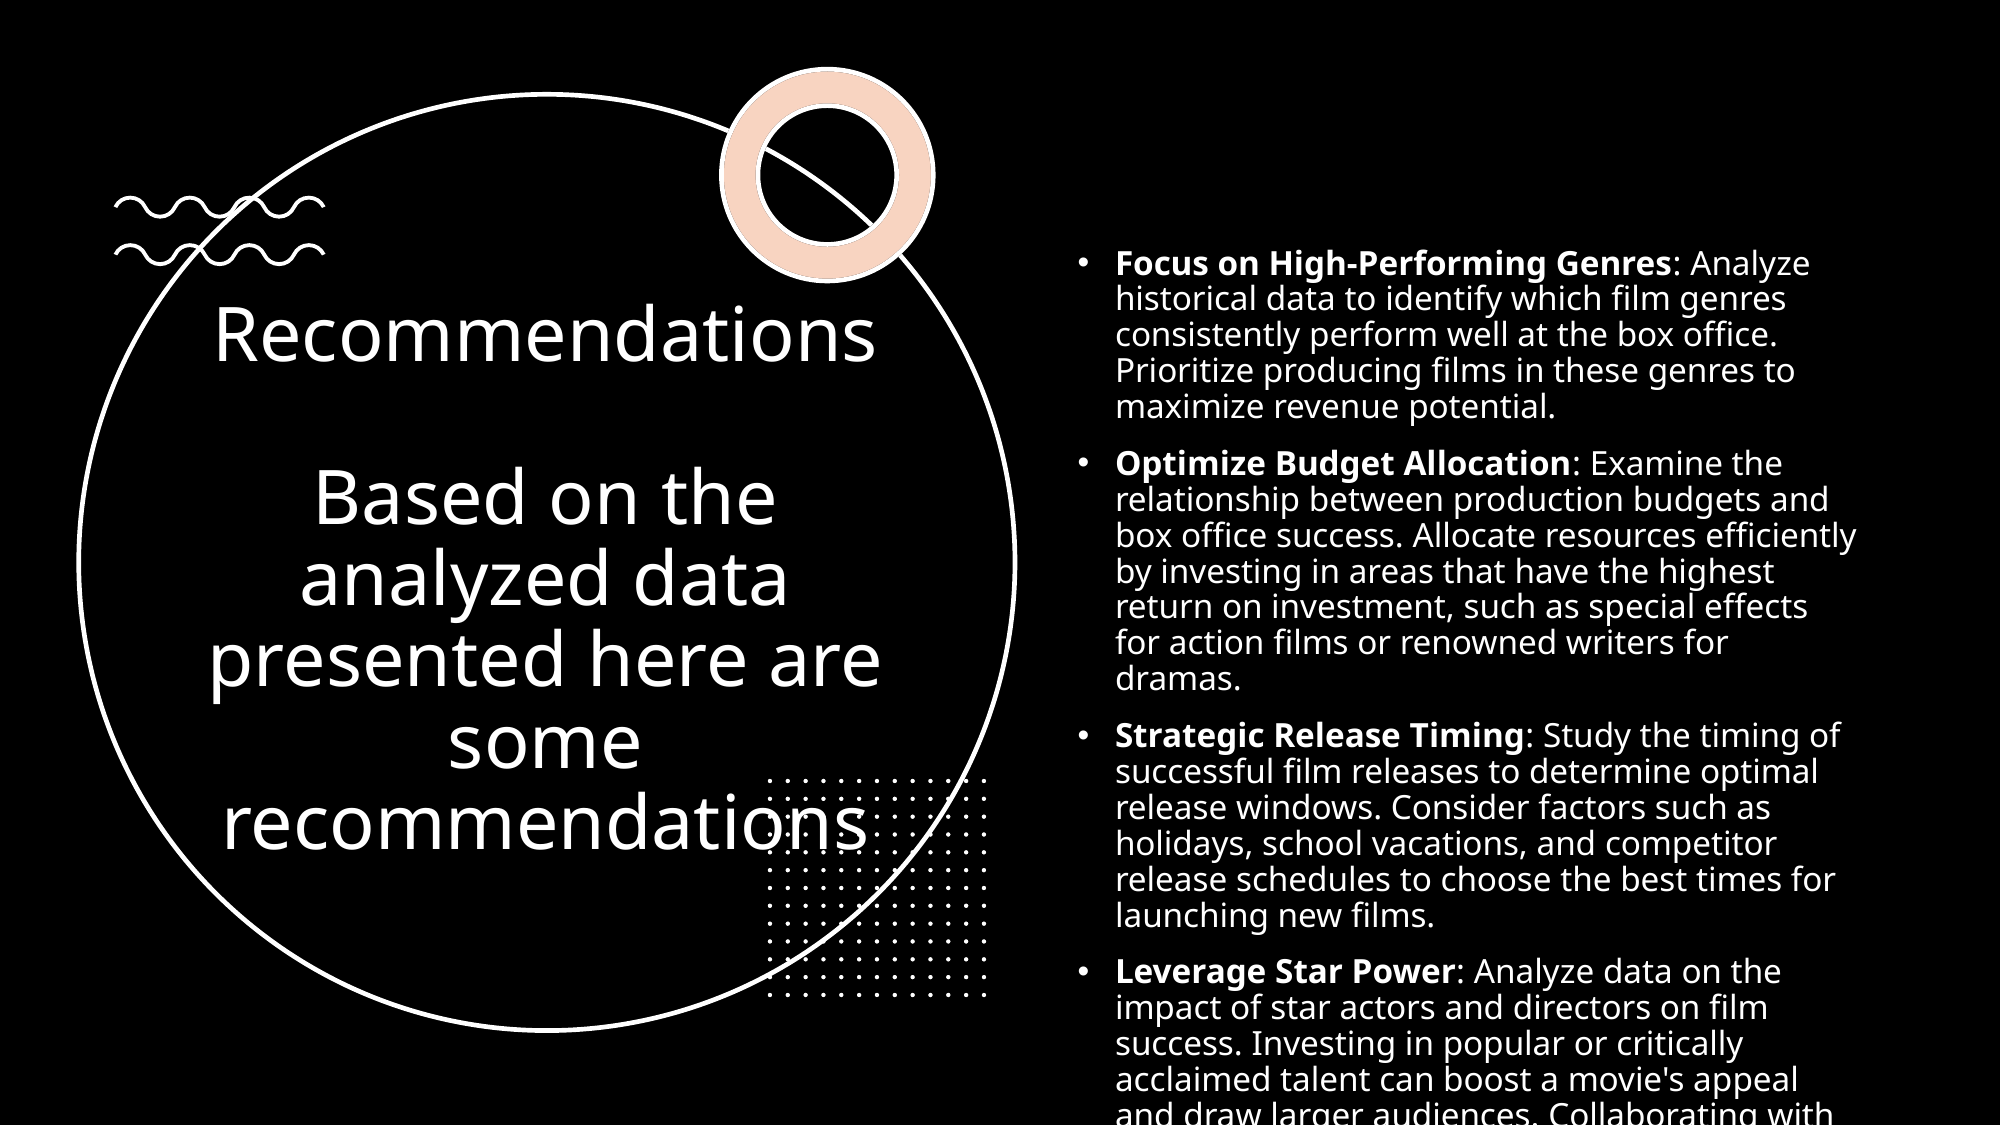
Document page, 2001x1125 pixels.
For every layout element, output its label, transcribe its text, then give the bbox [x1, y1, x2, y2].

text_box [0, 0, 2000, 1125]
text_box [719, 67, 935, 283]
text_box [767, 778, 987, 998]
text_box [113, 195, 326, 267]
list Focus on High-Performing Genres: Analyze historical data to identify which film genres consistently perform well at the box office. Prioritize producing films in these genres to maximize revenue potential. Optimize Budget Allocation: Examine the relationship between production budgets and box office success. Allocate resources efficiently by investing in areas that have the highest return on investment, such as special effects for action films or renowned writers for dramas. Strategic Release Timing: Study the timing of successful film releases to determine optimal release windows. Consider factors such as holidays, school vacations, and competitor release schedules to choose the best times for launching new films. Leverage Star Power: Analyze data on the impact of star actors and directors on film success. Investing in popular or critically acclaimed talent can boost a movie's appeal and draw larger audiences. Collaborating with established names in the industry can also enhance the studio's reputation and attract attention to new projects. [1062, 185, 1879, 900]
text_box [197, 876, 767, 1033]
text_box [77, 333, 137, 792]
text_box [954, 328, 1017, 778]
text_box [167, 92, 927, 286]
title Recommendations Based on the analyzed data presented here are some recommendations [137, 286, 954, 876]
